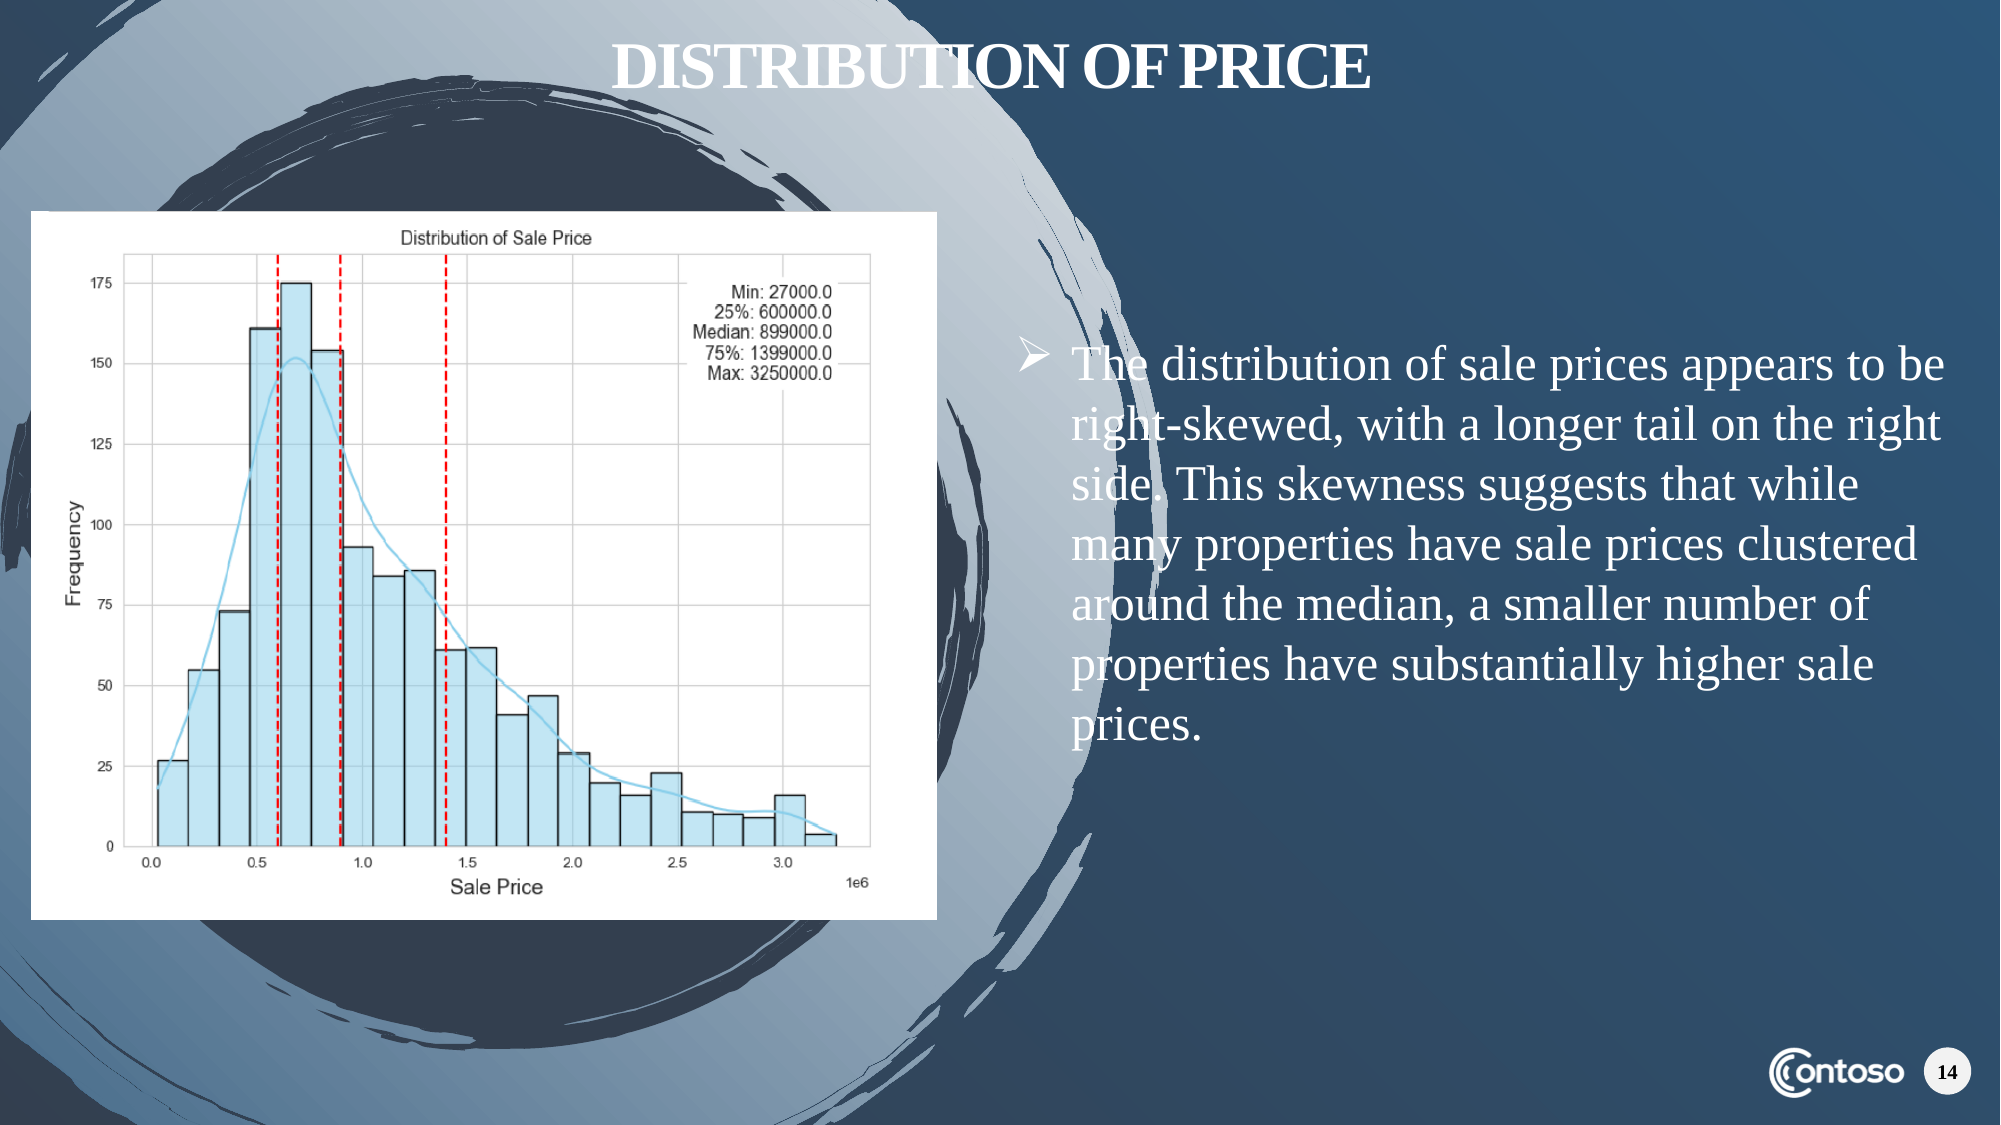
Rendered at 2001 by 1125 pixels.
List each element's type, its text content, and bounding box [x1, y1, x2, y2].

slide_number 14 [1923, 1047, 1972, 1095]
text_box The distribution of sale prices appears to be right-skewed, with a longer tail on the right side. This skewness suggests that while many properties have sale prices clustered around the median, a smaller number of properties have substantially higher sale prices. [999, 322, 1969, 758]
picture [1764, 1043, 1909, 1099]
picture [31, 211, 937, 920]
title Distribution of Price [70, 31, 1930, 103]
